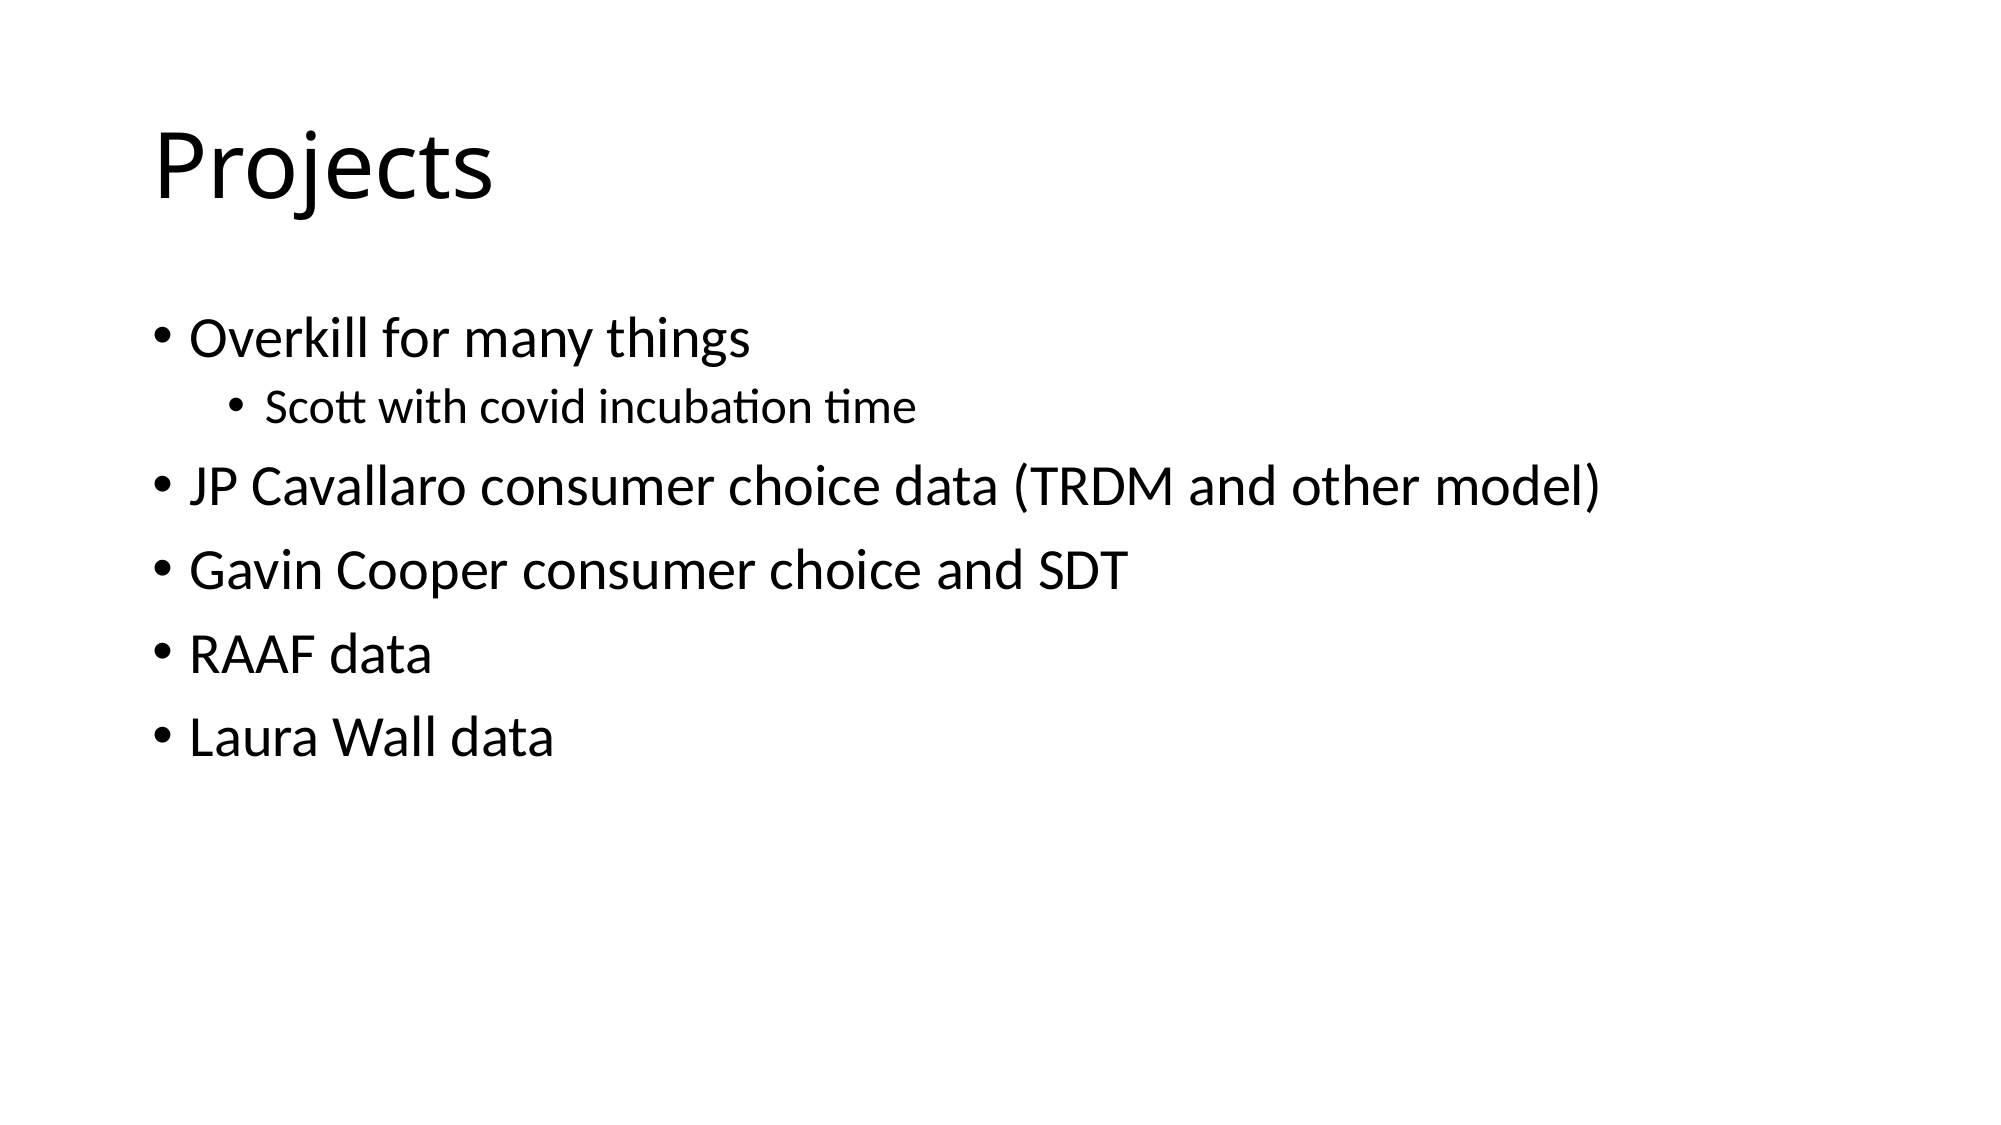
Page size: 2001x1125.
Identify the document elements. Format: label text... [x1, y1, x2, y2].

title Projects [137, 59, 1863, 278]
list Overkill for many things Scott with covid incubation time JP Cavallaro consumer choice data (TRDM and other model) Gavin Cooper consumer choice and SDT RAAF data Laura Wall data [137, 299, 1863, 1014]
